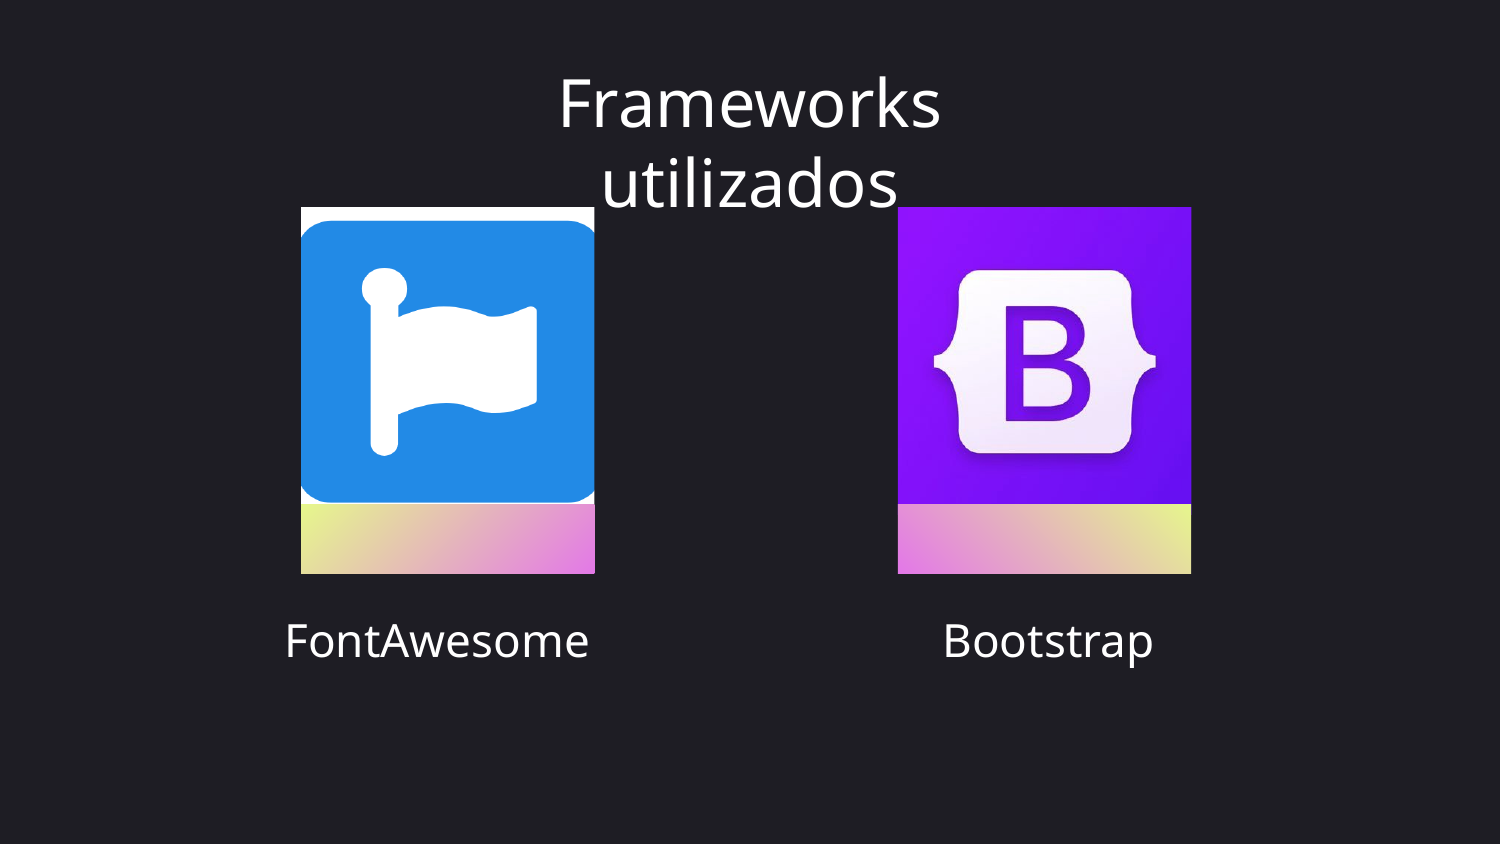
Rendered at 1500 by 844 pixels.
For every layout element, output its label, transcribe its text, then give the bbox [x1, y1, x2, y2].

picture [300, 207, 595, 514]
subtitle FontAwesome [225, 598, 650, 682]
picture [897, 206, 1192, 515]
text_box [897, 522, 1192, 574]
subtitle Bootstrap [836, 598, 1261, 682]
text_box [301, 519, 595, 574]
title Frameworks utilizados [392, 46, 1108, 146]
